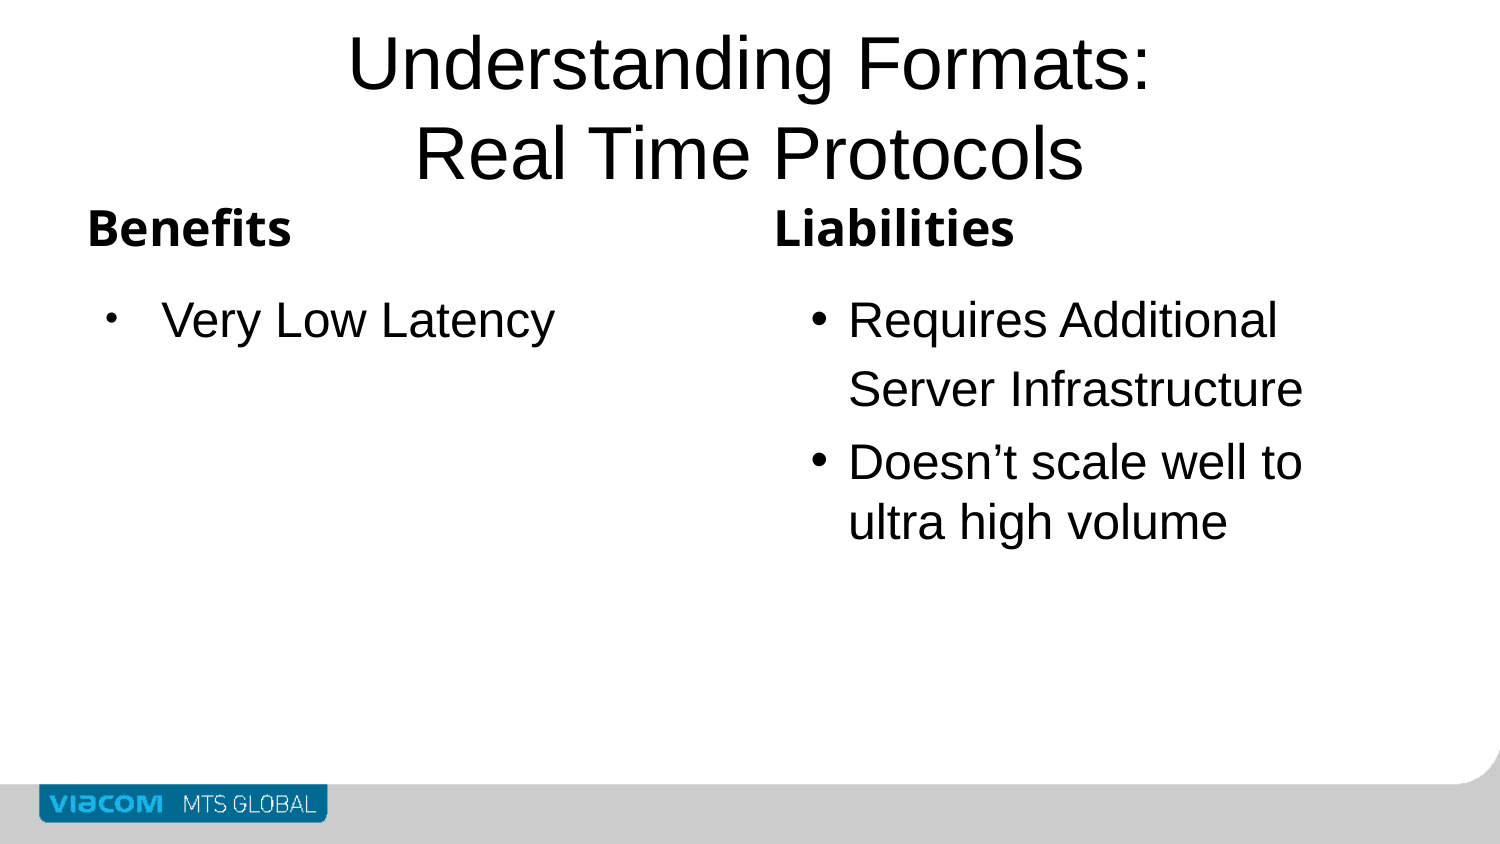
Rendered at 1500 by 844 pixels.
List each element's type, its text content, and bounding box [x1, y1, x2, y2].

list Very Low Latency [75, 267, 738, 754]
list Benefits [75, 188, 738, 267]
title Understanding Formats: Real Time Protocols [75, 33, 1425, 175]
list Liabilities [761, 188, 1426, 267]
list Requires Additional Server Infrastructure Doesn’t scale well to ultra high volume [761, 267, 1426, 754]
picture [0, 0, 1500, 844]
